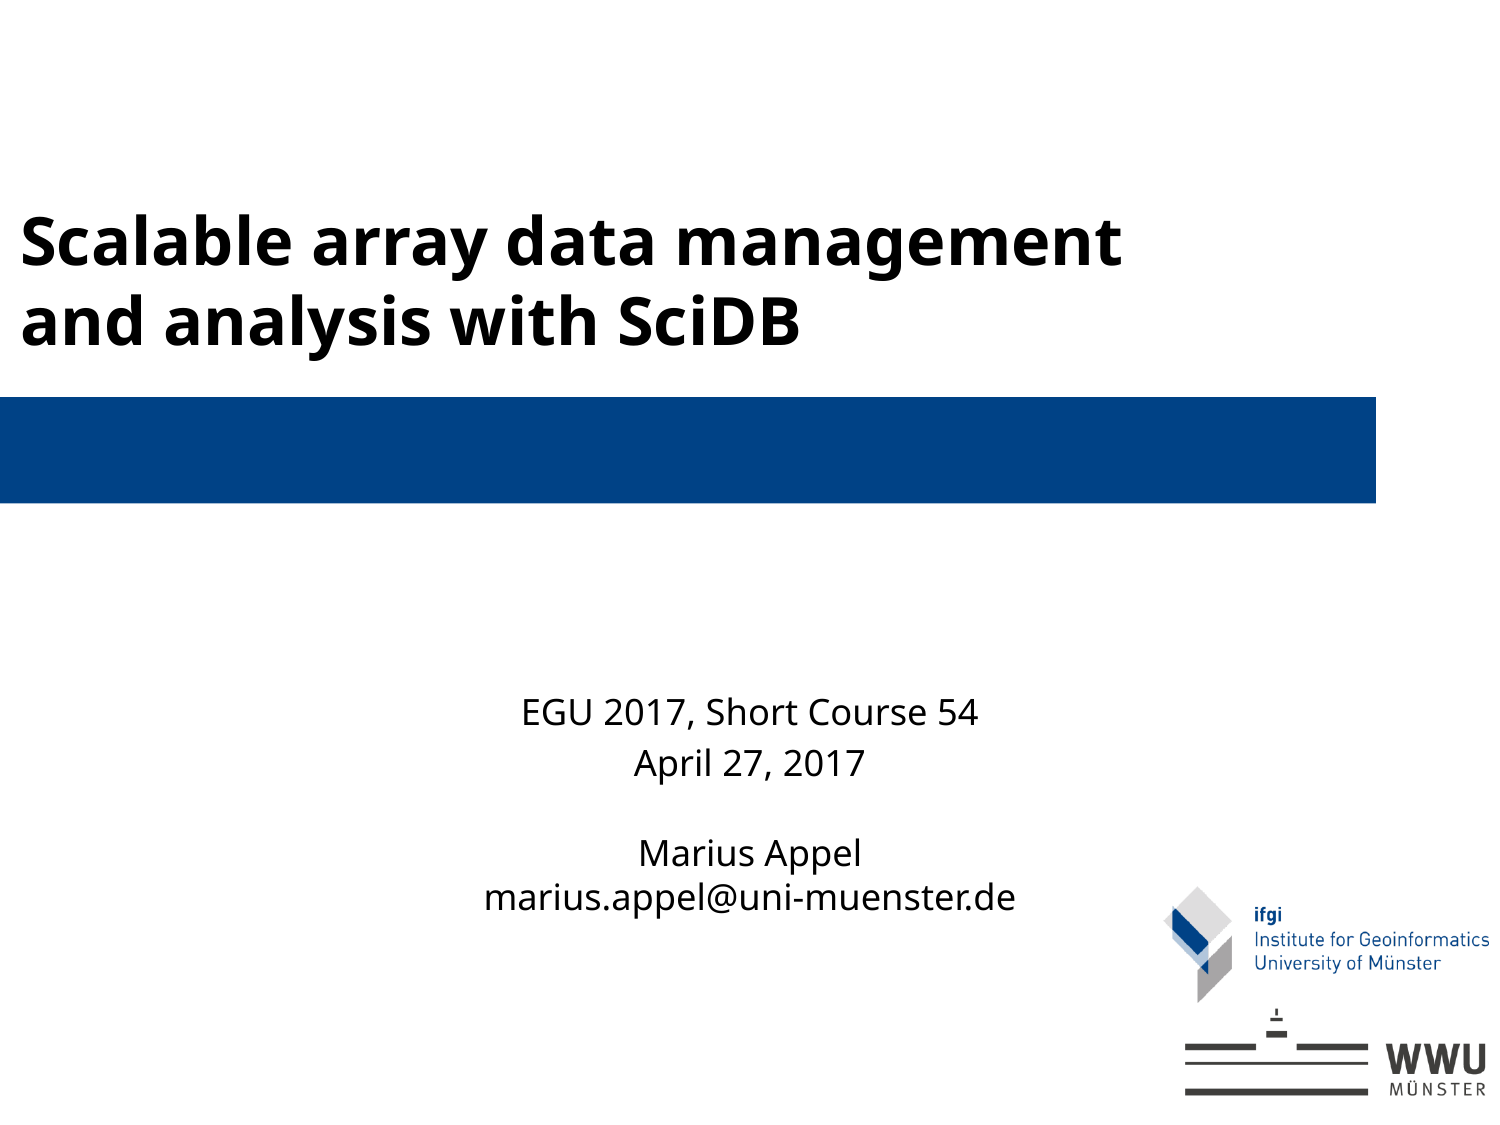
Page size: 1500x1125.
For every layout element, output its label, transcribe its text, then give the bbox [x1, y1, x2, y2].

title Scalable array data management and analysis with SciDB [5, 184, 1378, 374]
picture [1163, 886, 1495, 1107]
subtitle EGU 2017, Short Course 54 April 27, 2017 Marius Appel marius.appel@uni-muenster.de [225, 637, 1275, 925]
